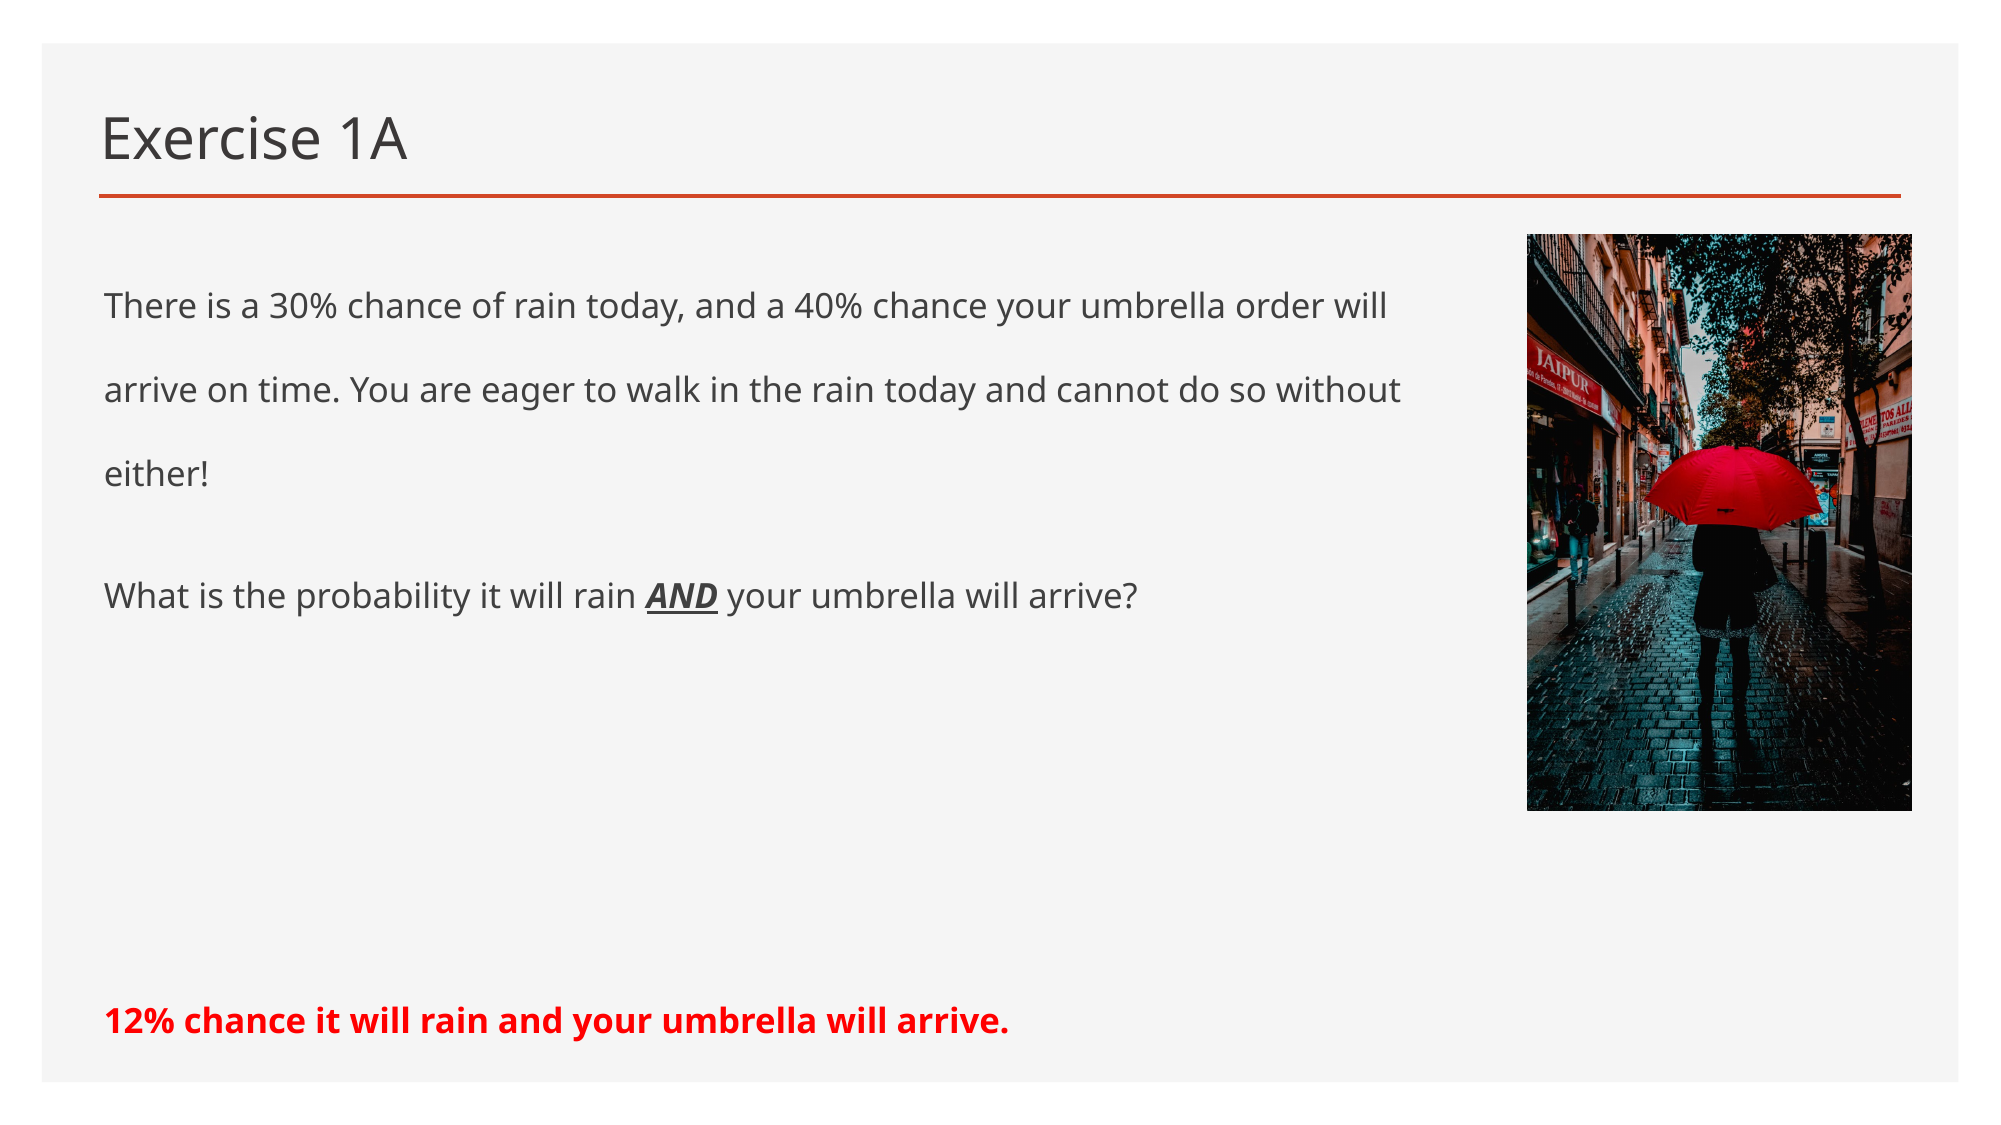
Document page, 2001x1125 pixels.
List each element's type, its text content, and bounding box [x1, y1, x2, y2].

picture [1527, 234, 1912, 811]
title Exercise 1A [85, 73, 1089, 179]
